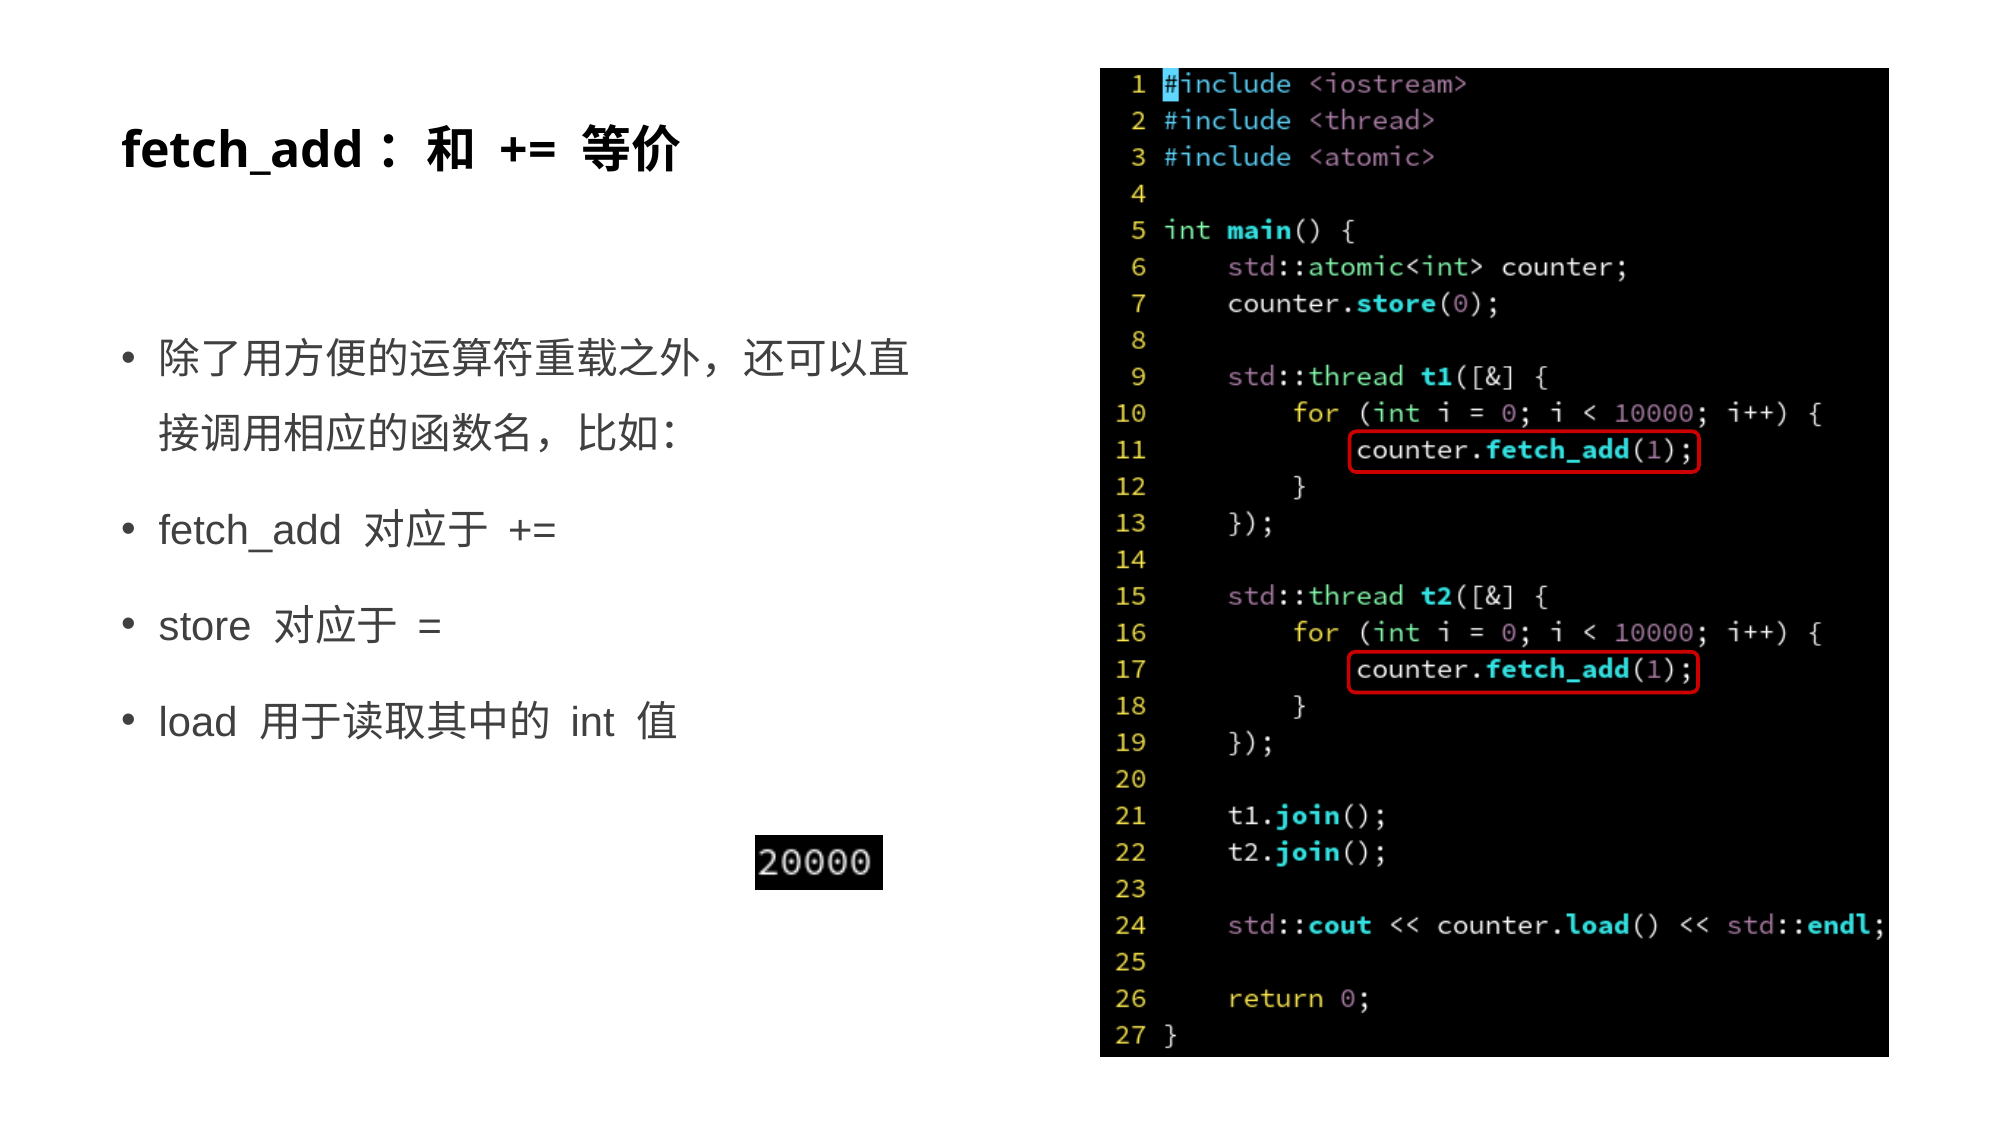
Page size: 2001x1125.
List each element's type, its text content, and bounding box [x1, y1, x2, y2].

title fetch_add：和 += 等价 [106, 42, 1832, 260]
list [1100, 68, 1889, 1057]
list 除了用方便的运算符重载之外，还可以直接调用相应的函数名，比如： fetch_add 对应于 += store 对应于 = load 用于读取其中的 int 值 [106, 299, 957, 1014]
picture [755, 835, 883, 890]
